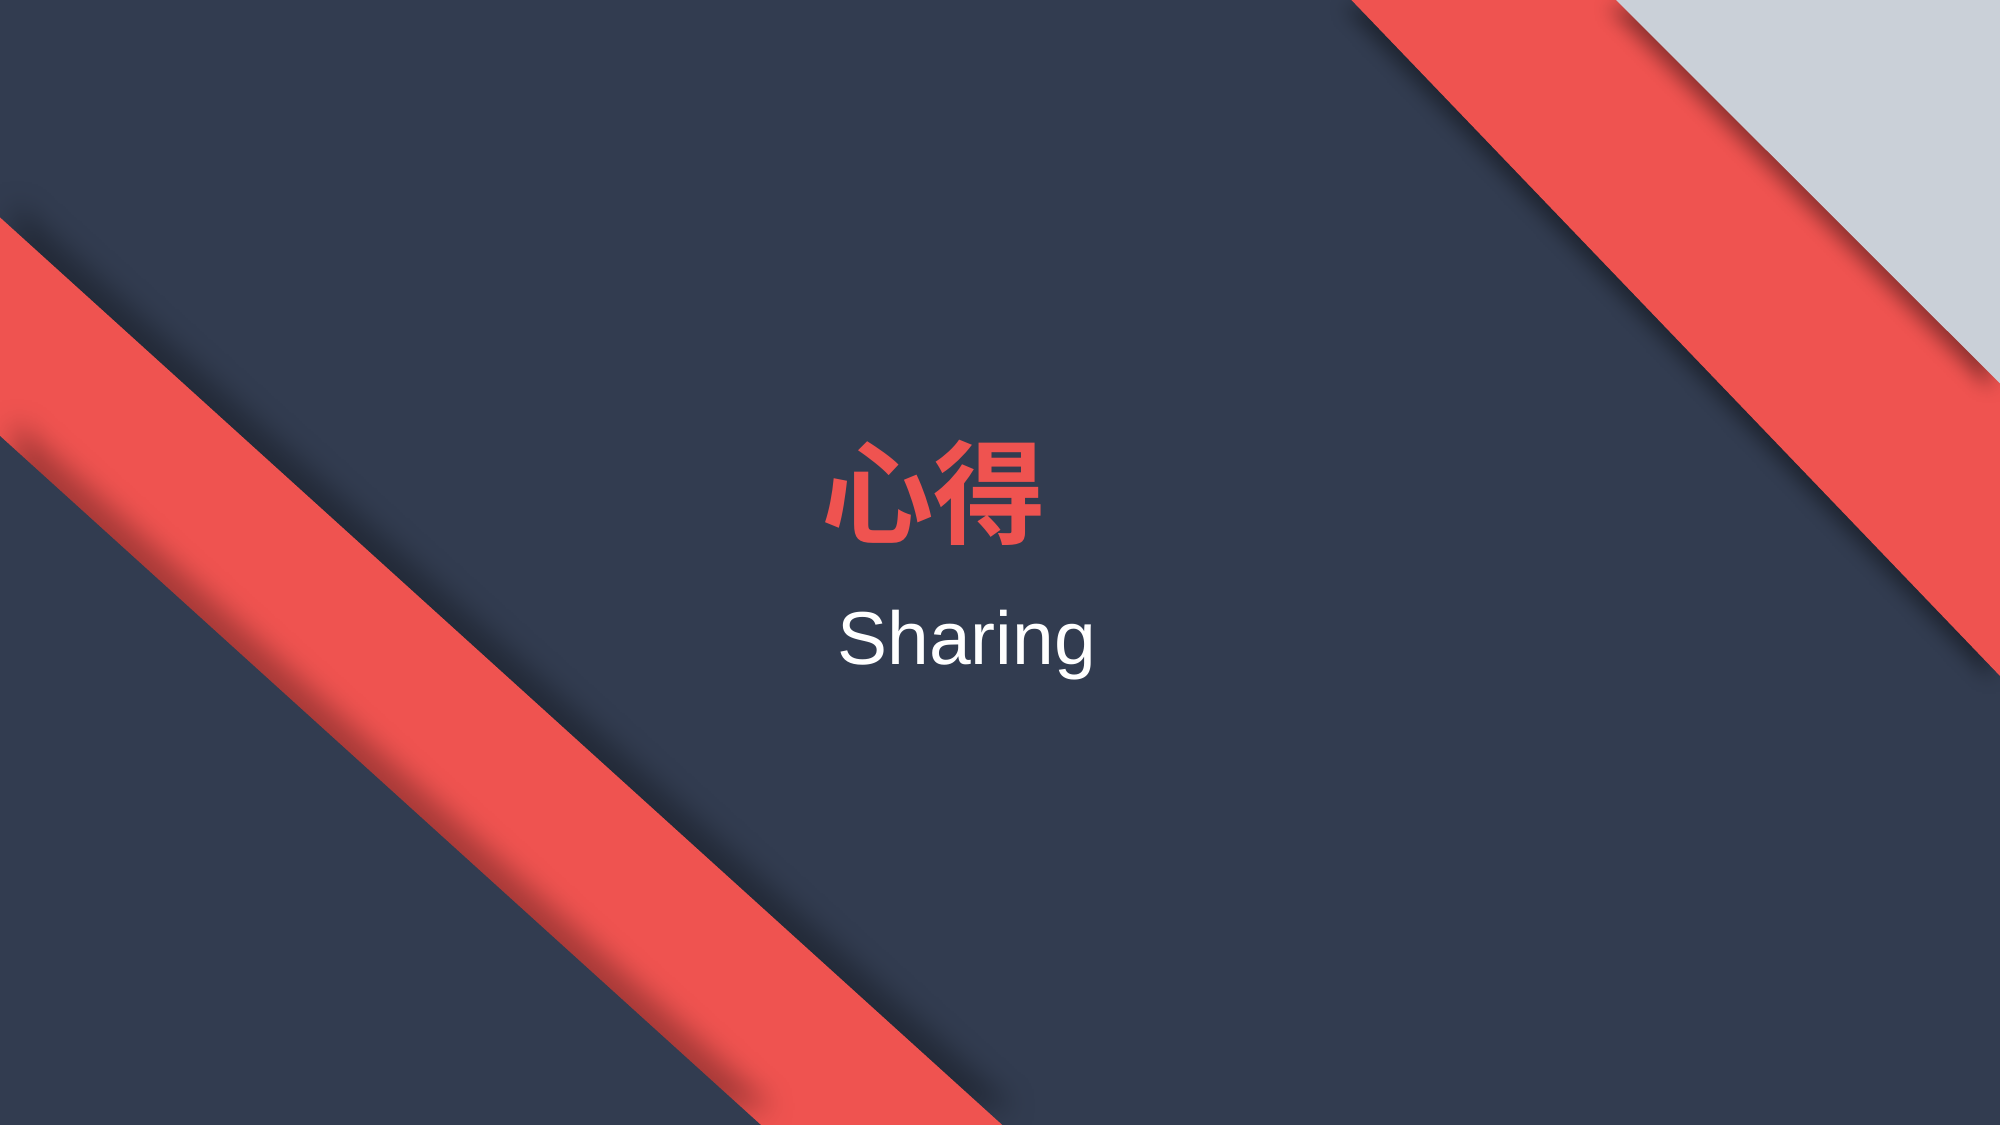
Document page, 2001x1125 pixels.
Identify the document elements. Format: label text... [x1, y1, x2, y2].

text_box [1349, 0, 2000, 678]
text_box [0, 434, 763, 1125]
text_box [0, 216, 1004, 1125]
text_box Sharing [822, 581, 1881, 687]
text_box [1614, 0, 2000, 385]
text_box 心得 [642, 415, 1225, 566]
